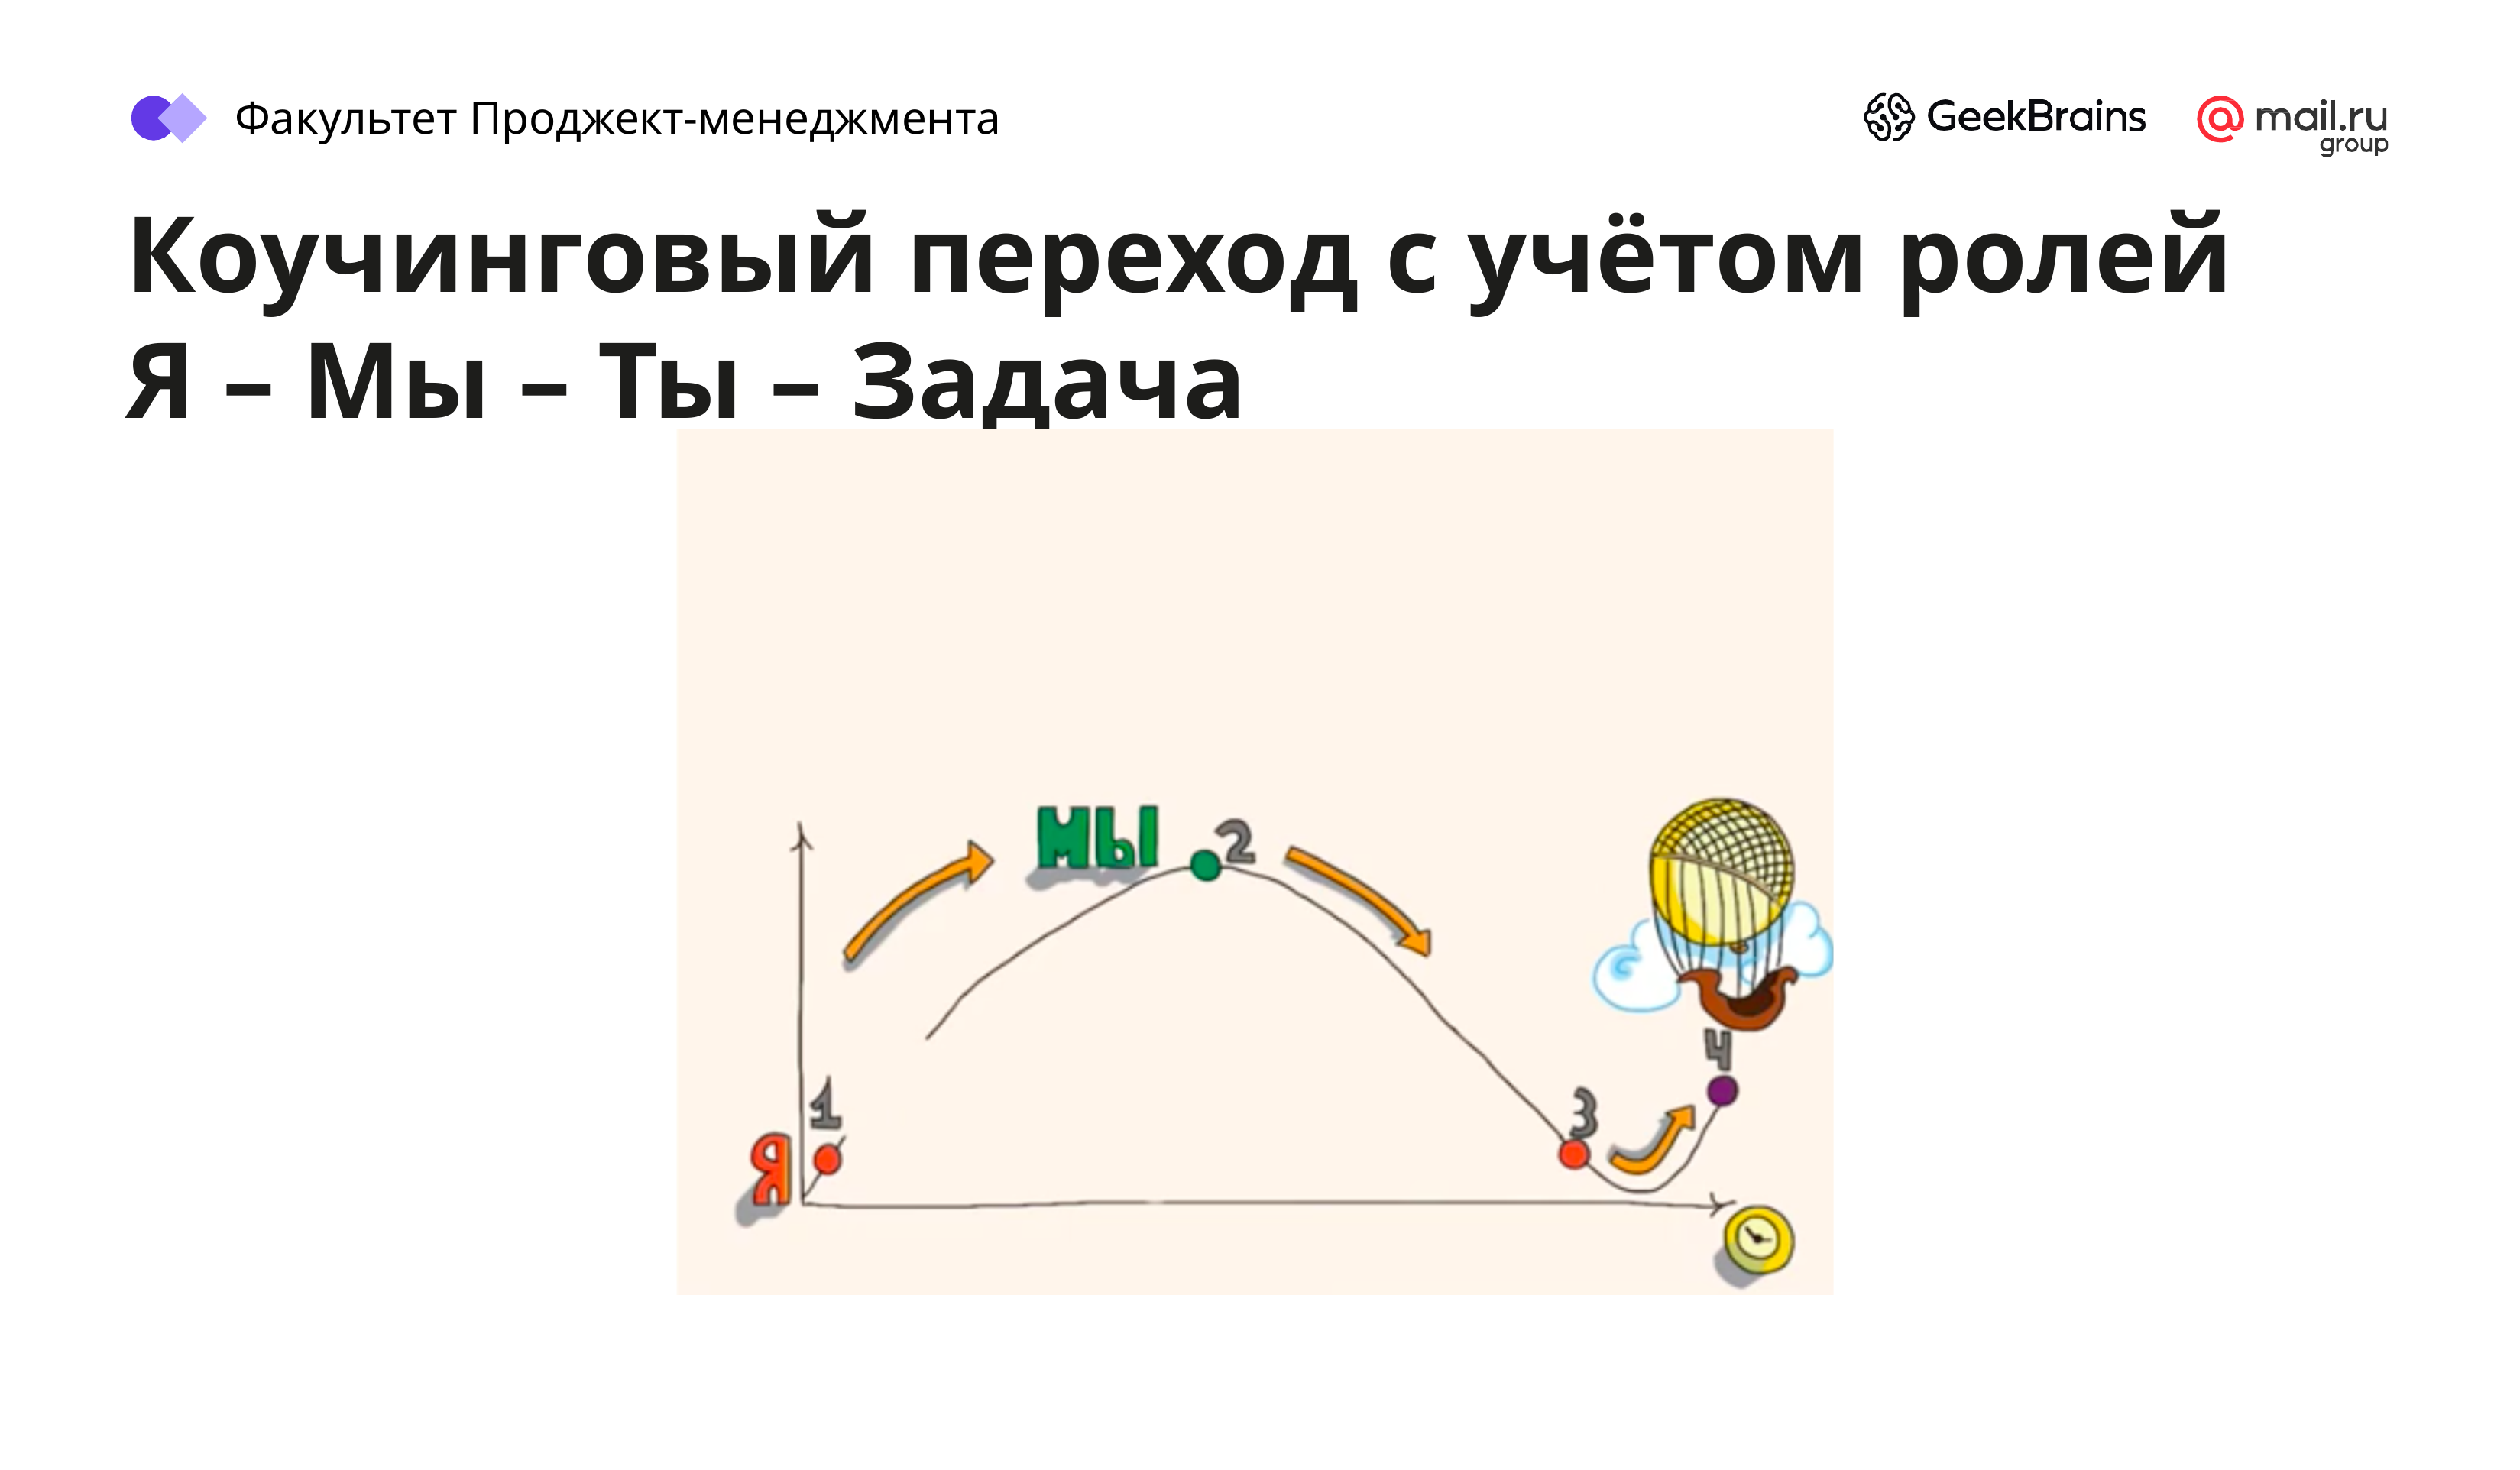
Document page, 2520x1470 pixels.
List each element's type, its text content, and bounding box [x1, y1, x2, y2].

text_box Факультет Проджект-менеджмента [223, 78, 1807, 151]
text_box [131, 96, 171, 141]
picture [676, 429, 1834, 1295]
title Коучинговый переход с учётом ролей Я – Мы – Ты – Задача [124, 175, 2387, 322]
text_box [157, 92, 208, 144]
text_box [1863, 92, 2389, 157]
